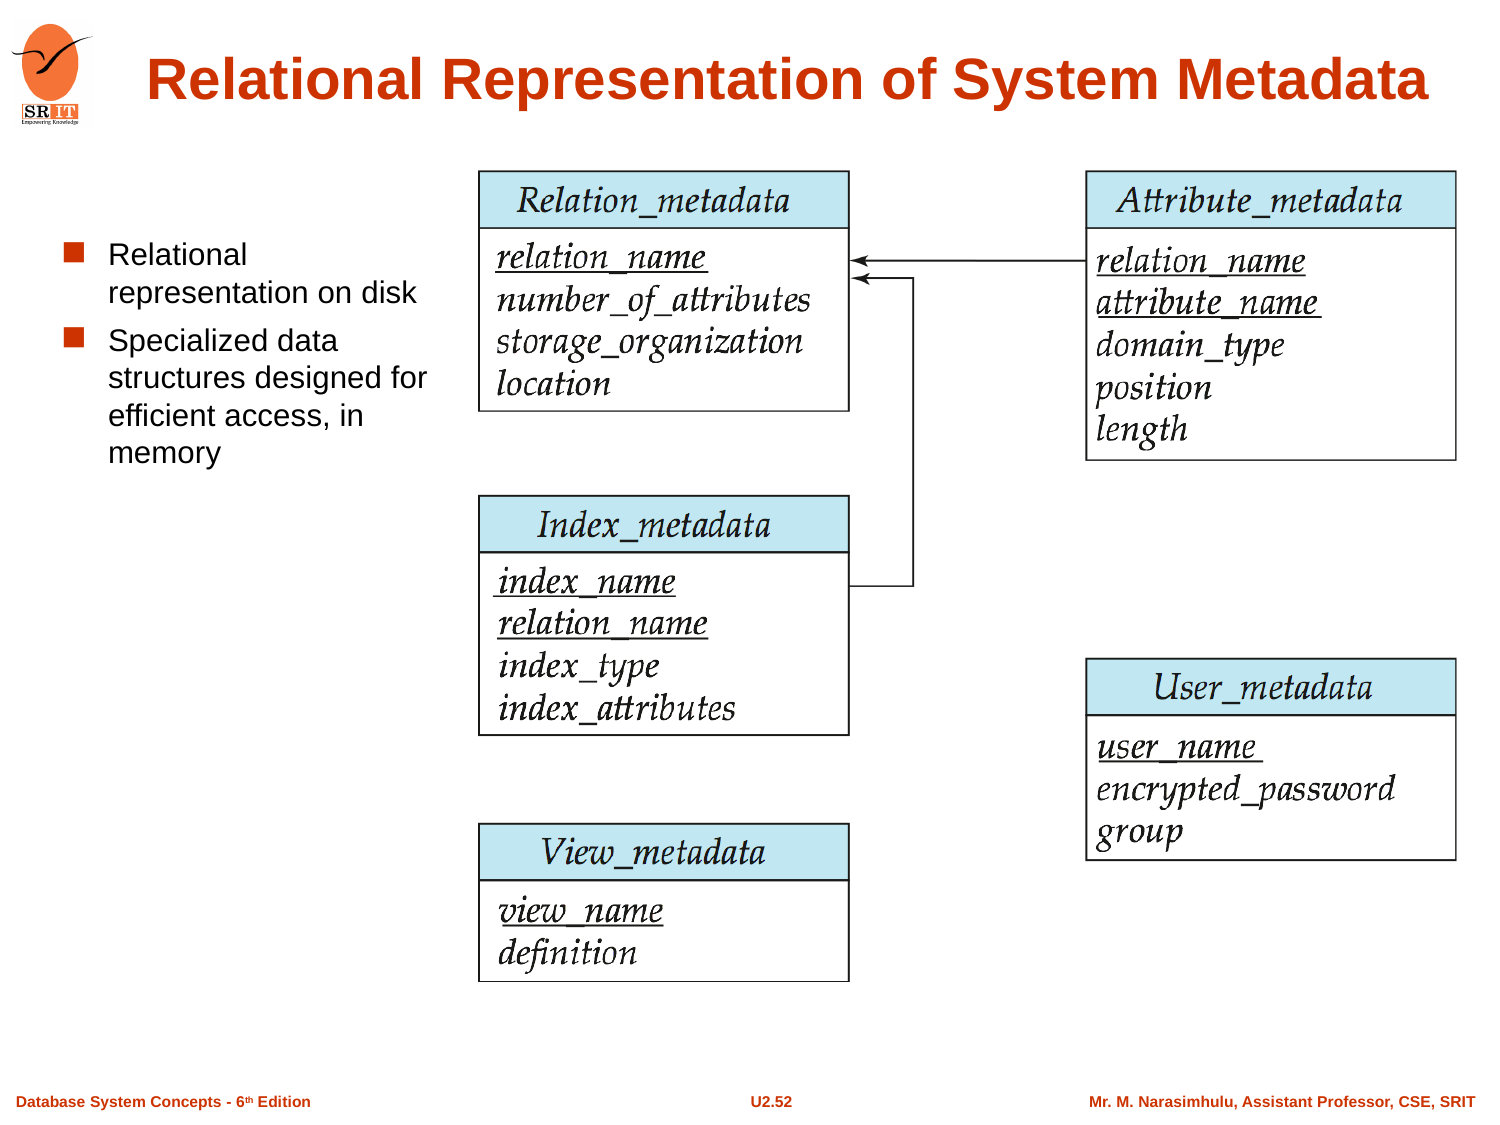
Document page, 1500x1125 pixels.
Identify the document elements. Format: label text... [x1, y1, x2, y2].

picture [11, 19, 93, 128]
picture [478, 170, 1457, 983]
list Relational representation on disk Specialized data structures designed for efficient access, in memory [51, 227, 448, 1027]
title Relational Representation of System Metadata [125, 18, 1452, 120]
